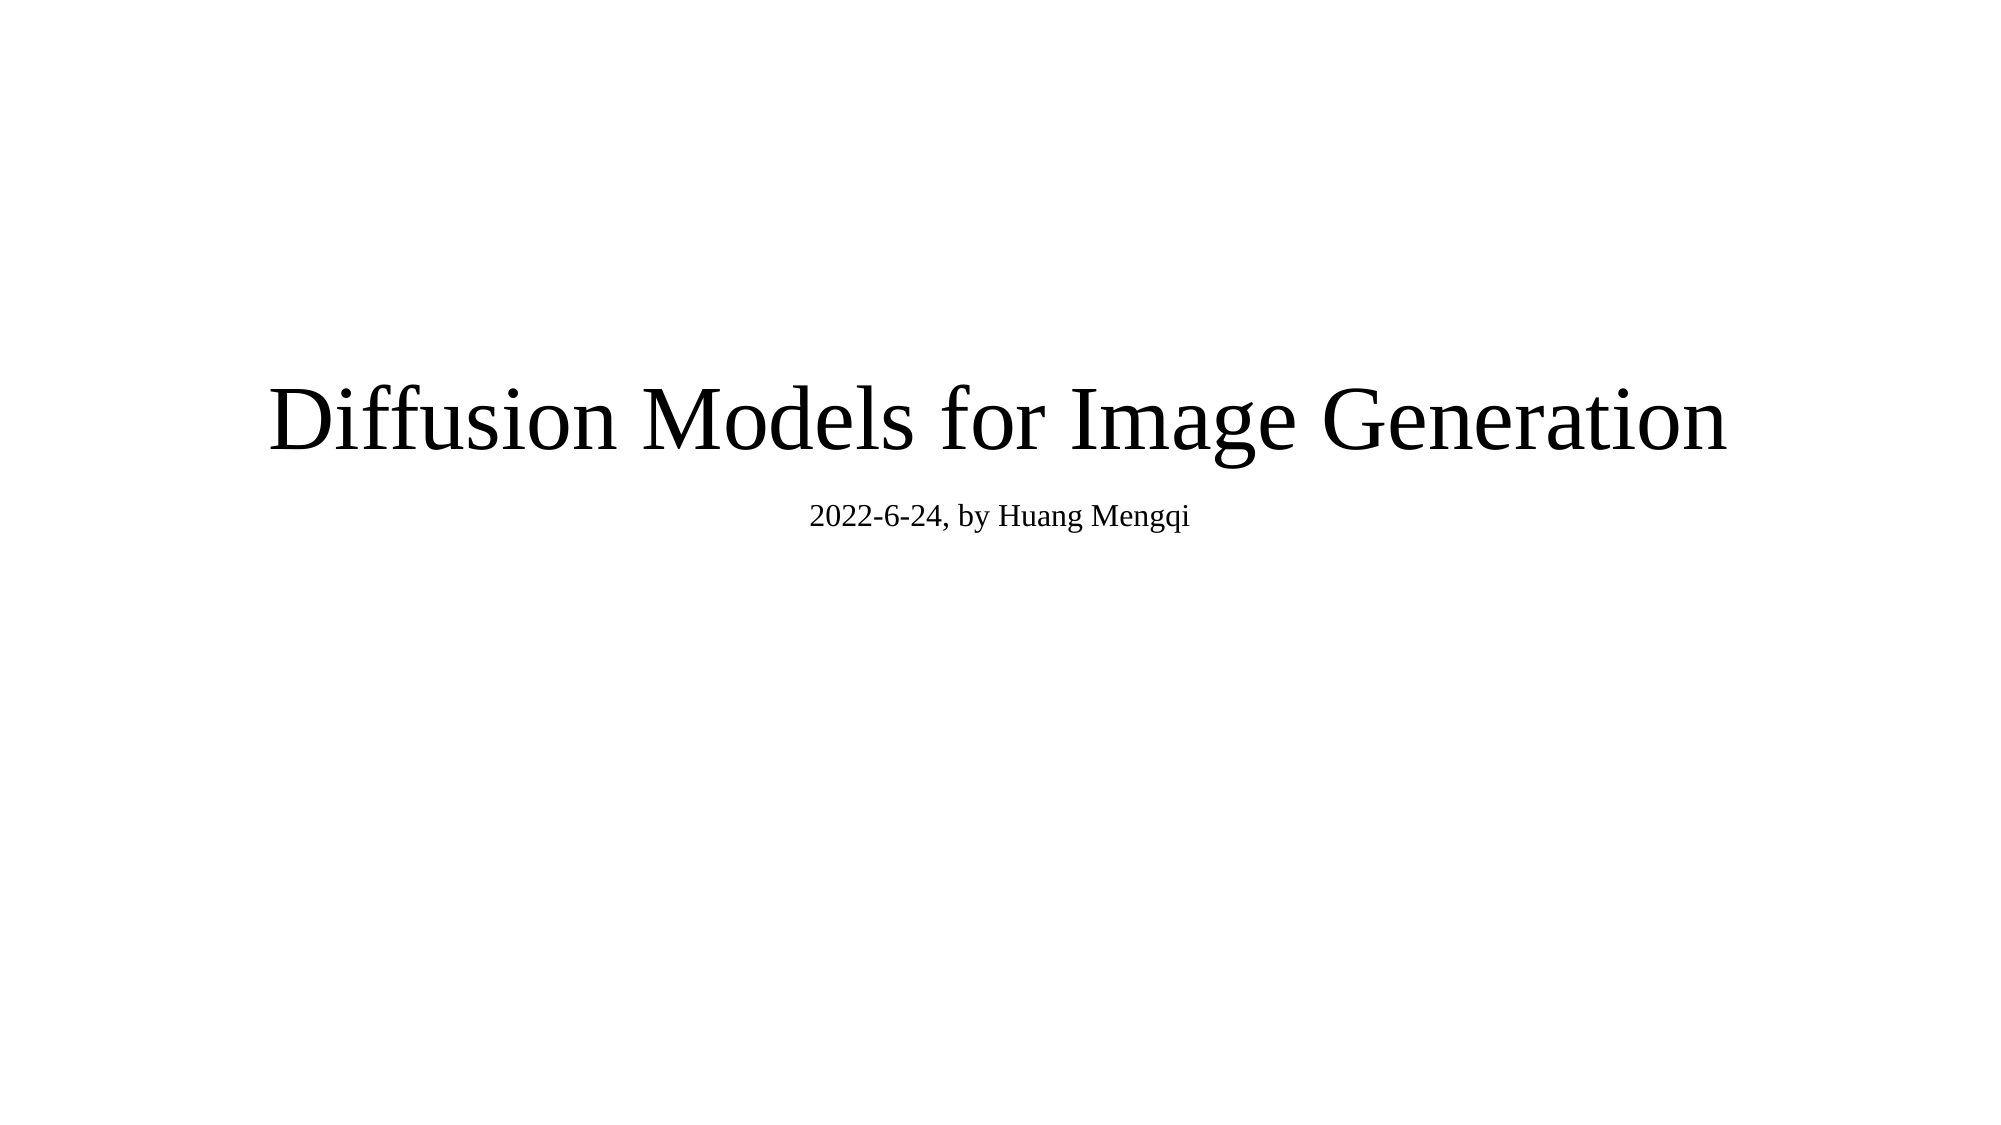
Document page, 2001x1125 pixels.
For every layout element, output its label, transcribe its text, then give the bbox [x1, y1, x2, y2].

text_box 2022-6-24, by Huang Mengqi [249, 491, 1750, 541]
title Diffusion Models for Image Generation [249, 355, 1750, 478]
